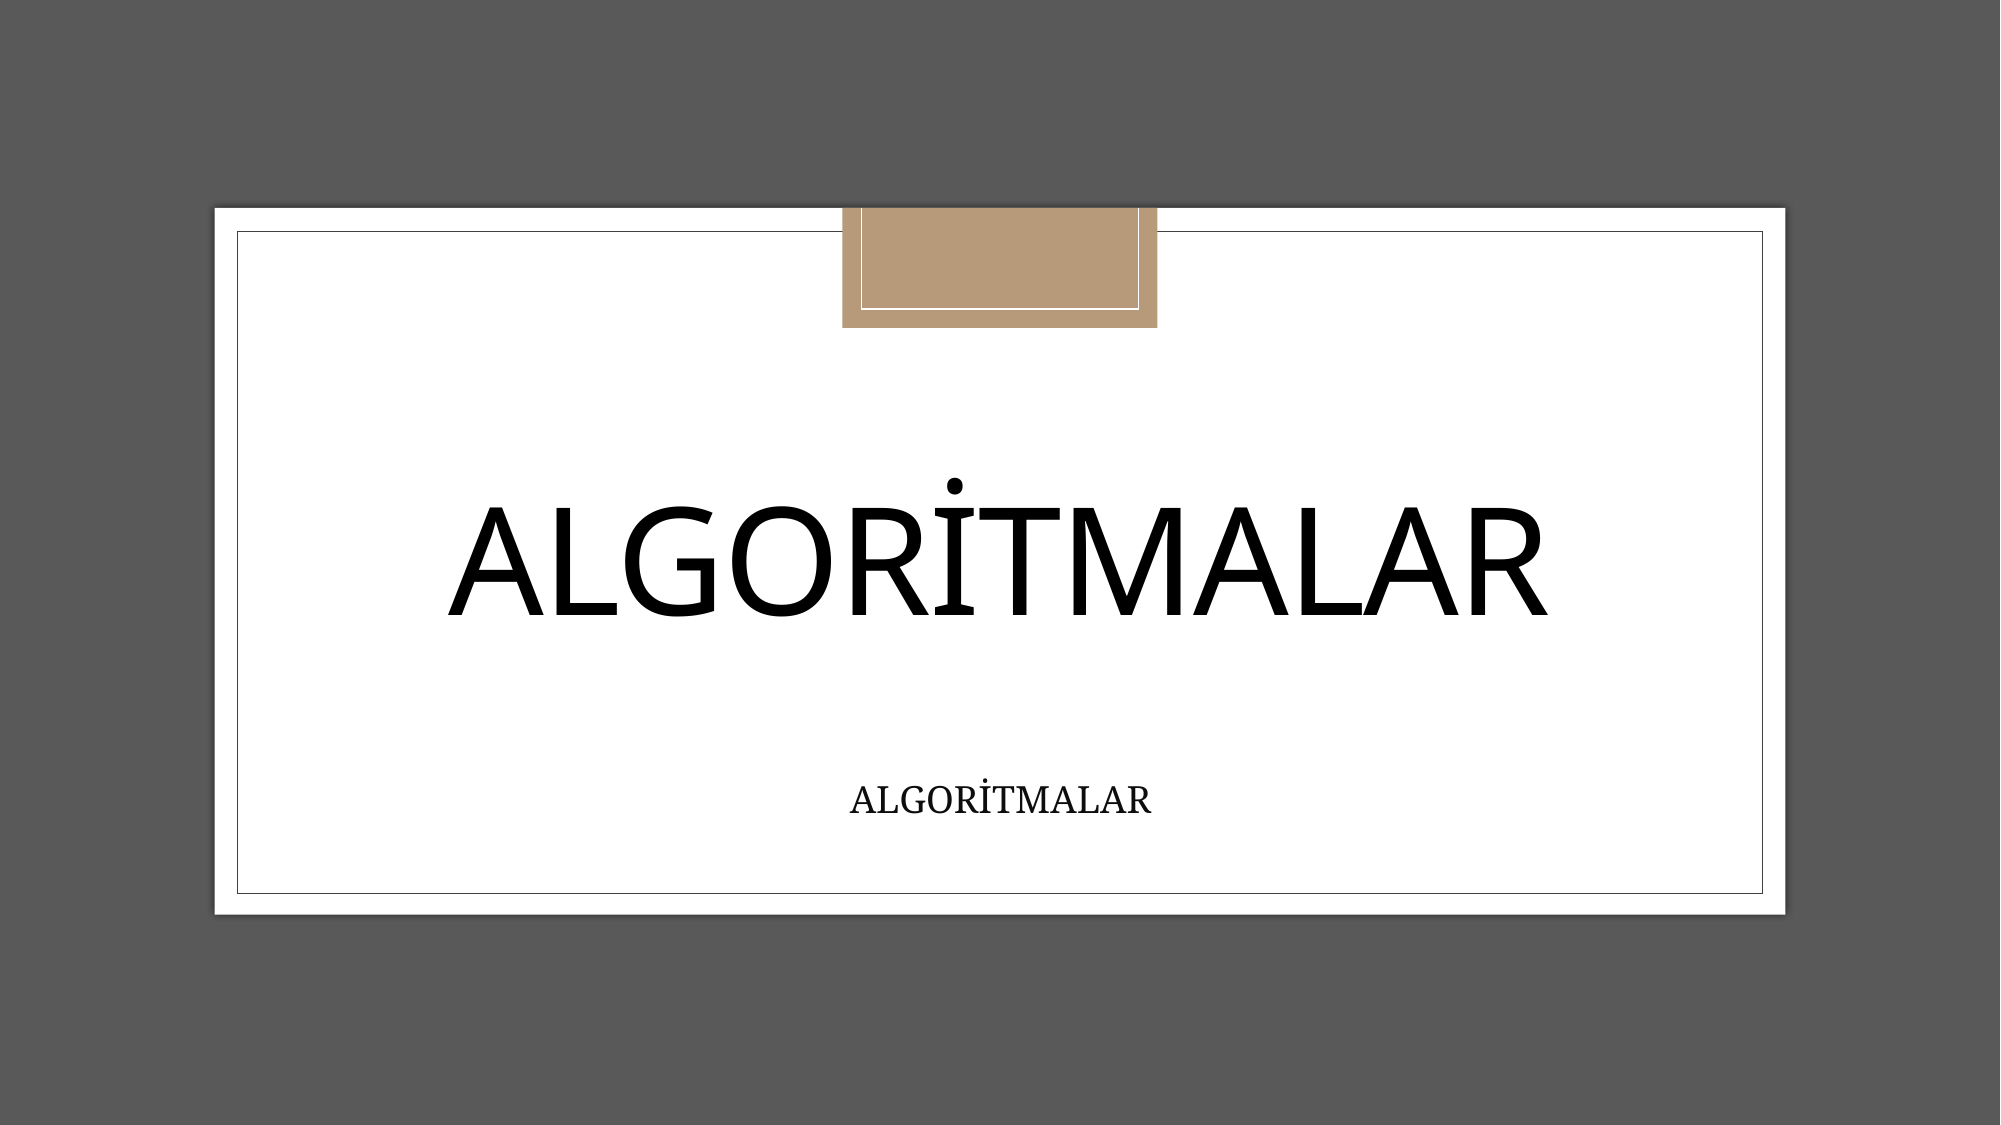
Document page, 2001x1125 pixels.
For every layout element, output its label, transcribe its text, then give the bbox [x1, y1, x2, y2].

title Algoritmalar [267, 373, 1733, 768]
list ALGORİTMALAR [267, 768, 1734, 844]
